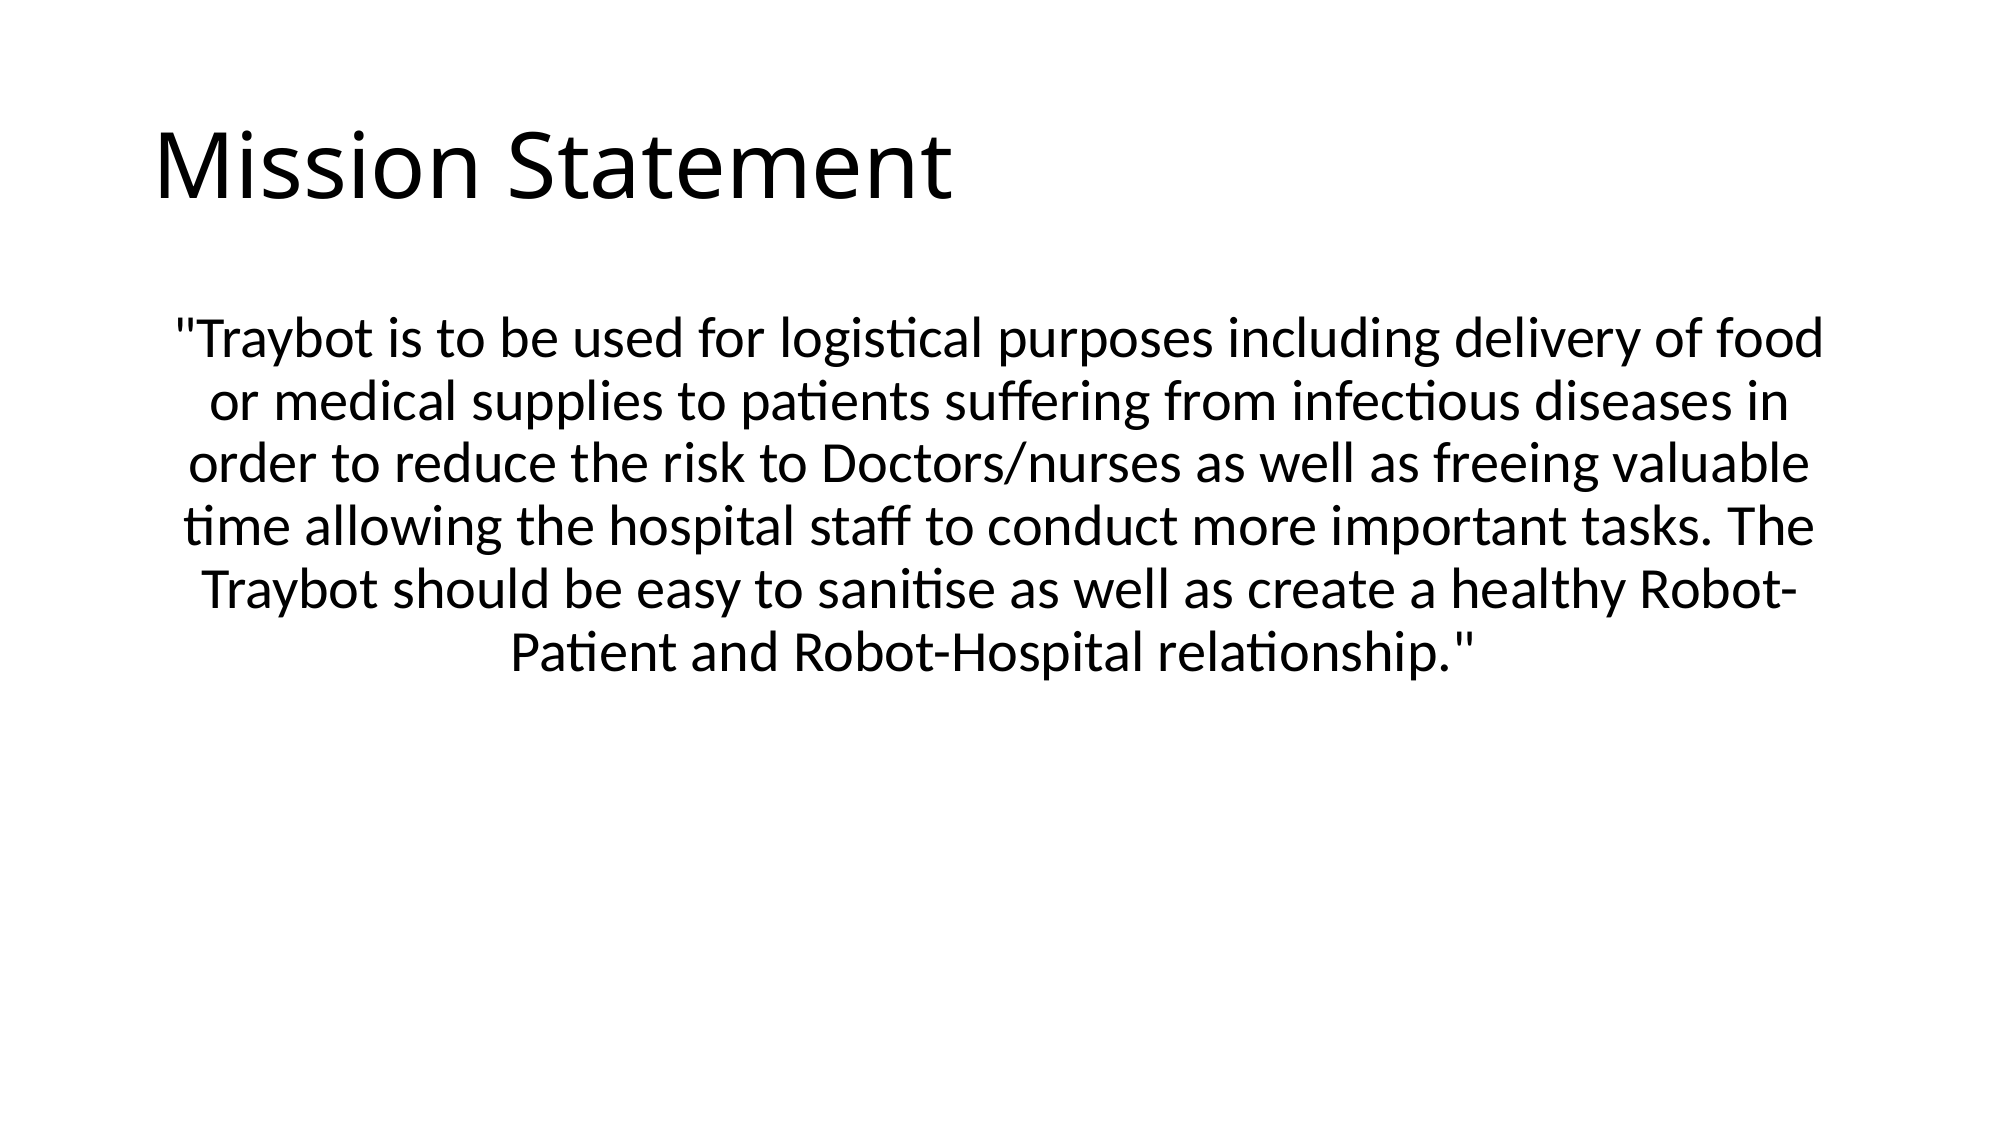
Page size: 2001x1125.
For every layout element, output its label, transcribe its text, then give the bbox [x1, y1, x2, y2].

title Mission Statement [137, 59, 1863, 278]
list "Traybot is to be used for logistical purposes including delivery of food or medical supplies to patients suffering from infectious diseases in order to reduce the risk to Doctors/nurses as well as freeing valuable time allowing the hospital staff to conduct more important tasks. The Traybot should be easy to sanitise as well as create a healthy Robot-Patient and Robot-Hospital relationship." [137, 299, 1863, 1014]
